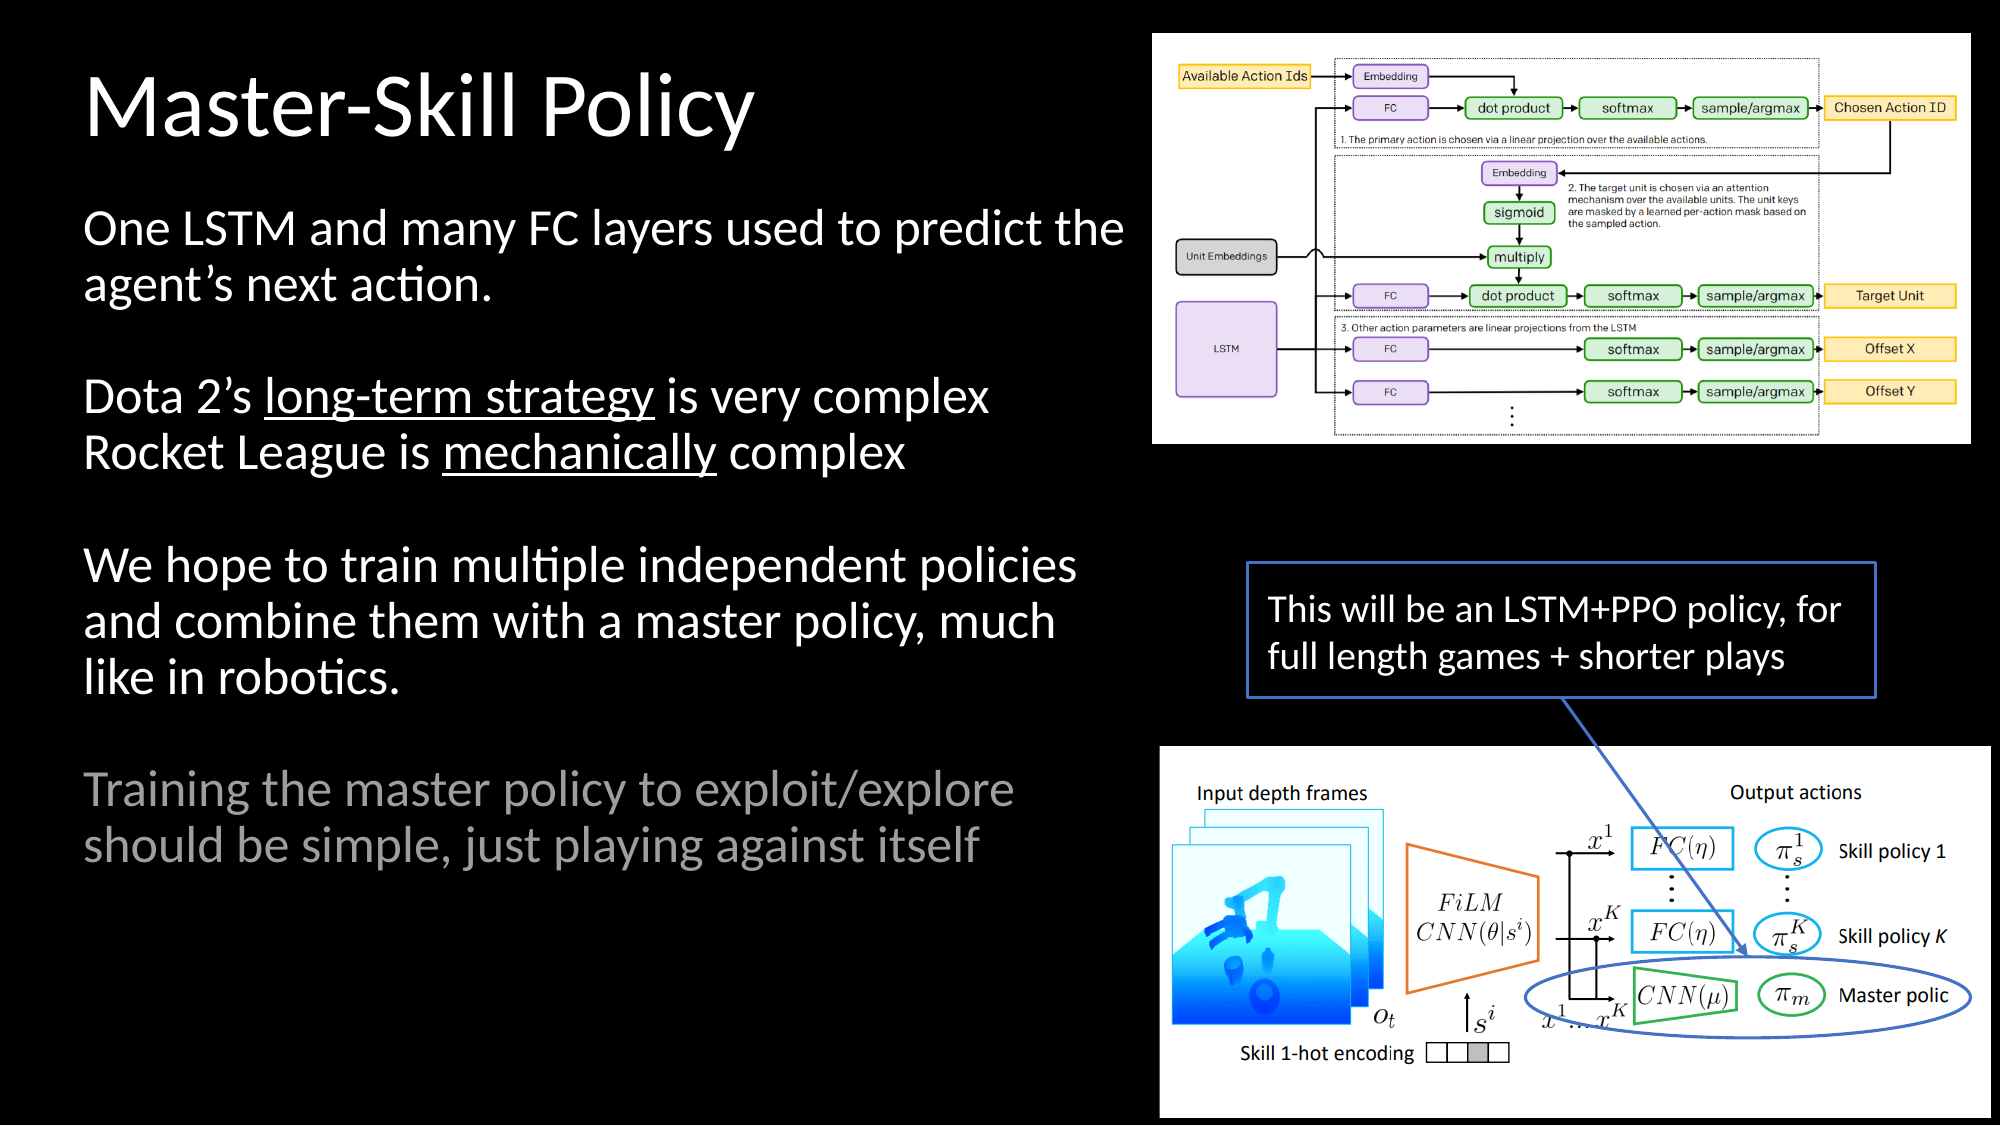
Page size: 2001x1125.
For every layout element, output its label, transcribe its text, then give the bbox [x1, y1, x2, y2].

picture [1159, 746, 1992, 1118]
title Master-Skill Policy [68, 44, 1147, 170]
text_box This will be an LSTM+PPO policy, for full length games + shorter plays [1247, 562, 1876, 698]
picture [1152, 33, 1971, 444]
list One LSTM and many FC layers used to predict the agent’s next action. Dota 2’s long-term strategy is very complex Rocket League is mechanically complex We hope to train multiple independent policies and combine them with a master policy, much like in robotics. Training the master policy to exploit/explore should be simple, just playing against itself [68, 192, 1148, 992]
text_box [1561, 698, 1749, 957]
